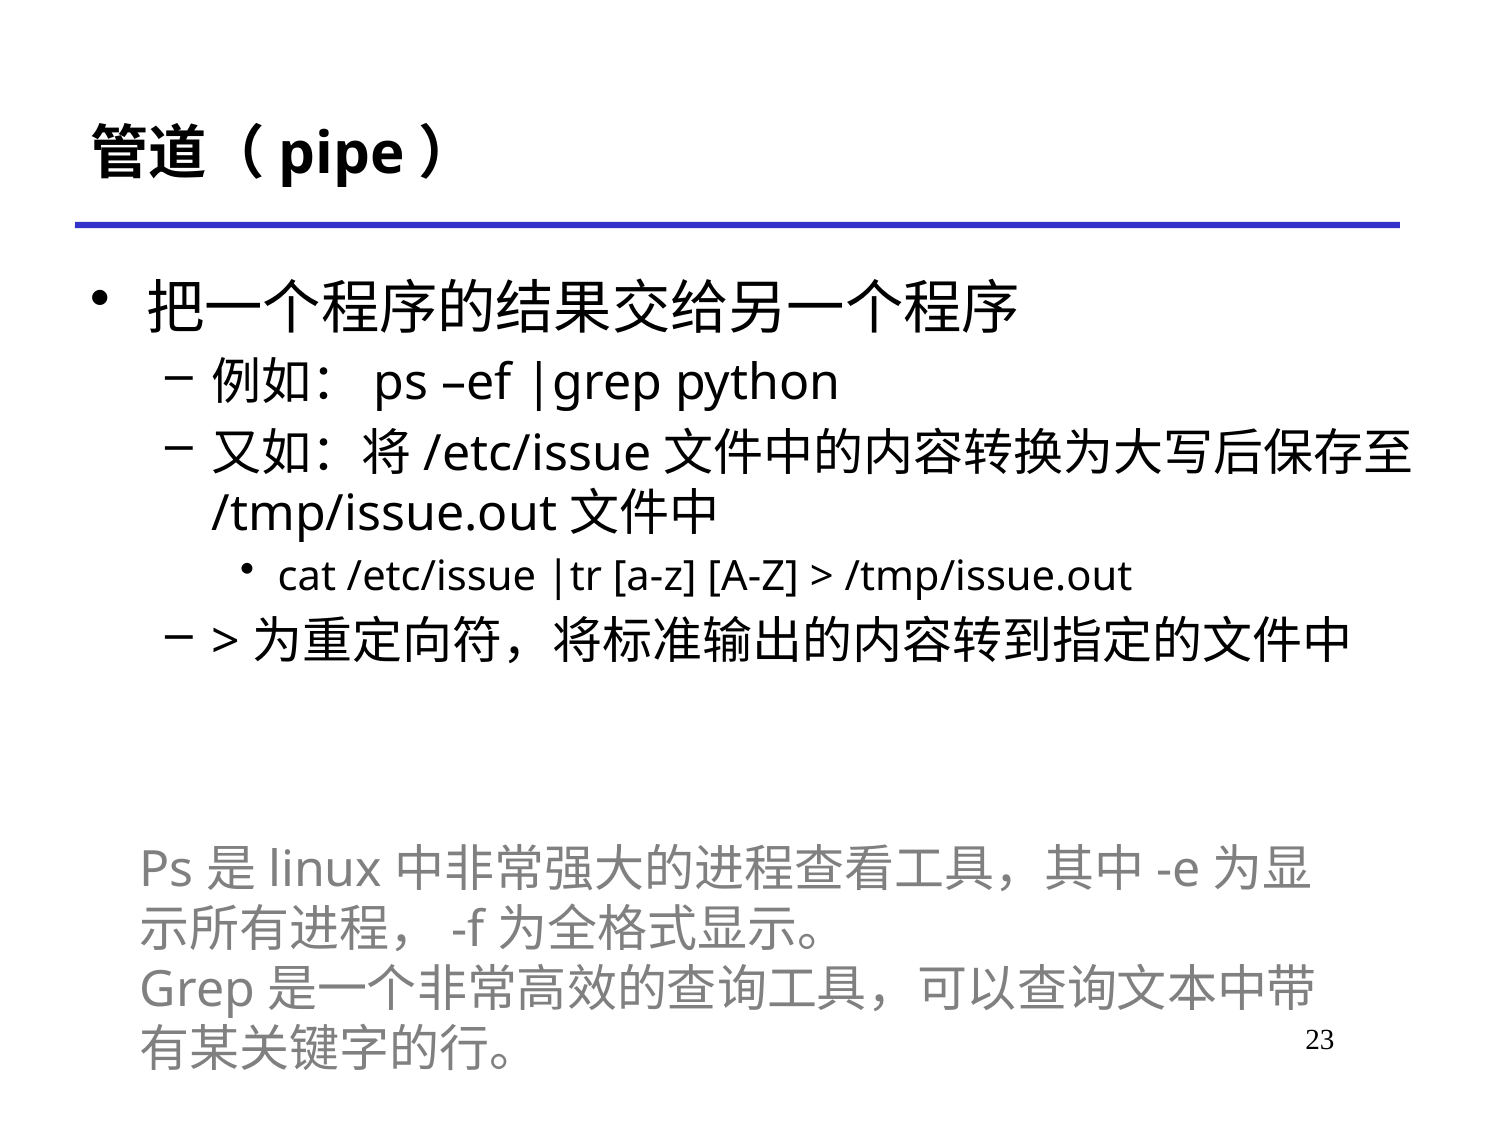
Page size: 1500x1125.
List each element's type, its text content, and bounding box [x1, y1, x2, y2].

list 把一个程序的结果交给另一个程序 例如：ps –ef |grep python 又如：将/etc/issue文件中的内容转换为大写后保存至/tmp/issue.out文件中 cat /etc/issue |tr [a-z] [A-Z] > /tmp/issue.out >为重定向符，将标准输出的内容转到指定的文件中 [75, 262, 1438, 988]
slide_number 23 [1137, 1012, 1351, 1088]
text_box Ps是linux中非常强大的进程查看工具，其中-e为显示所有进程，-f为全格式显示。 Grep是一个非常高效的查询工具，可以查询文本中带有某关键字的行。 [125, 828, 1350, 1084]
title 管道（pipe） [75, 75, 1400, 225]
